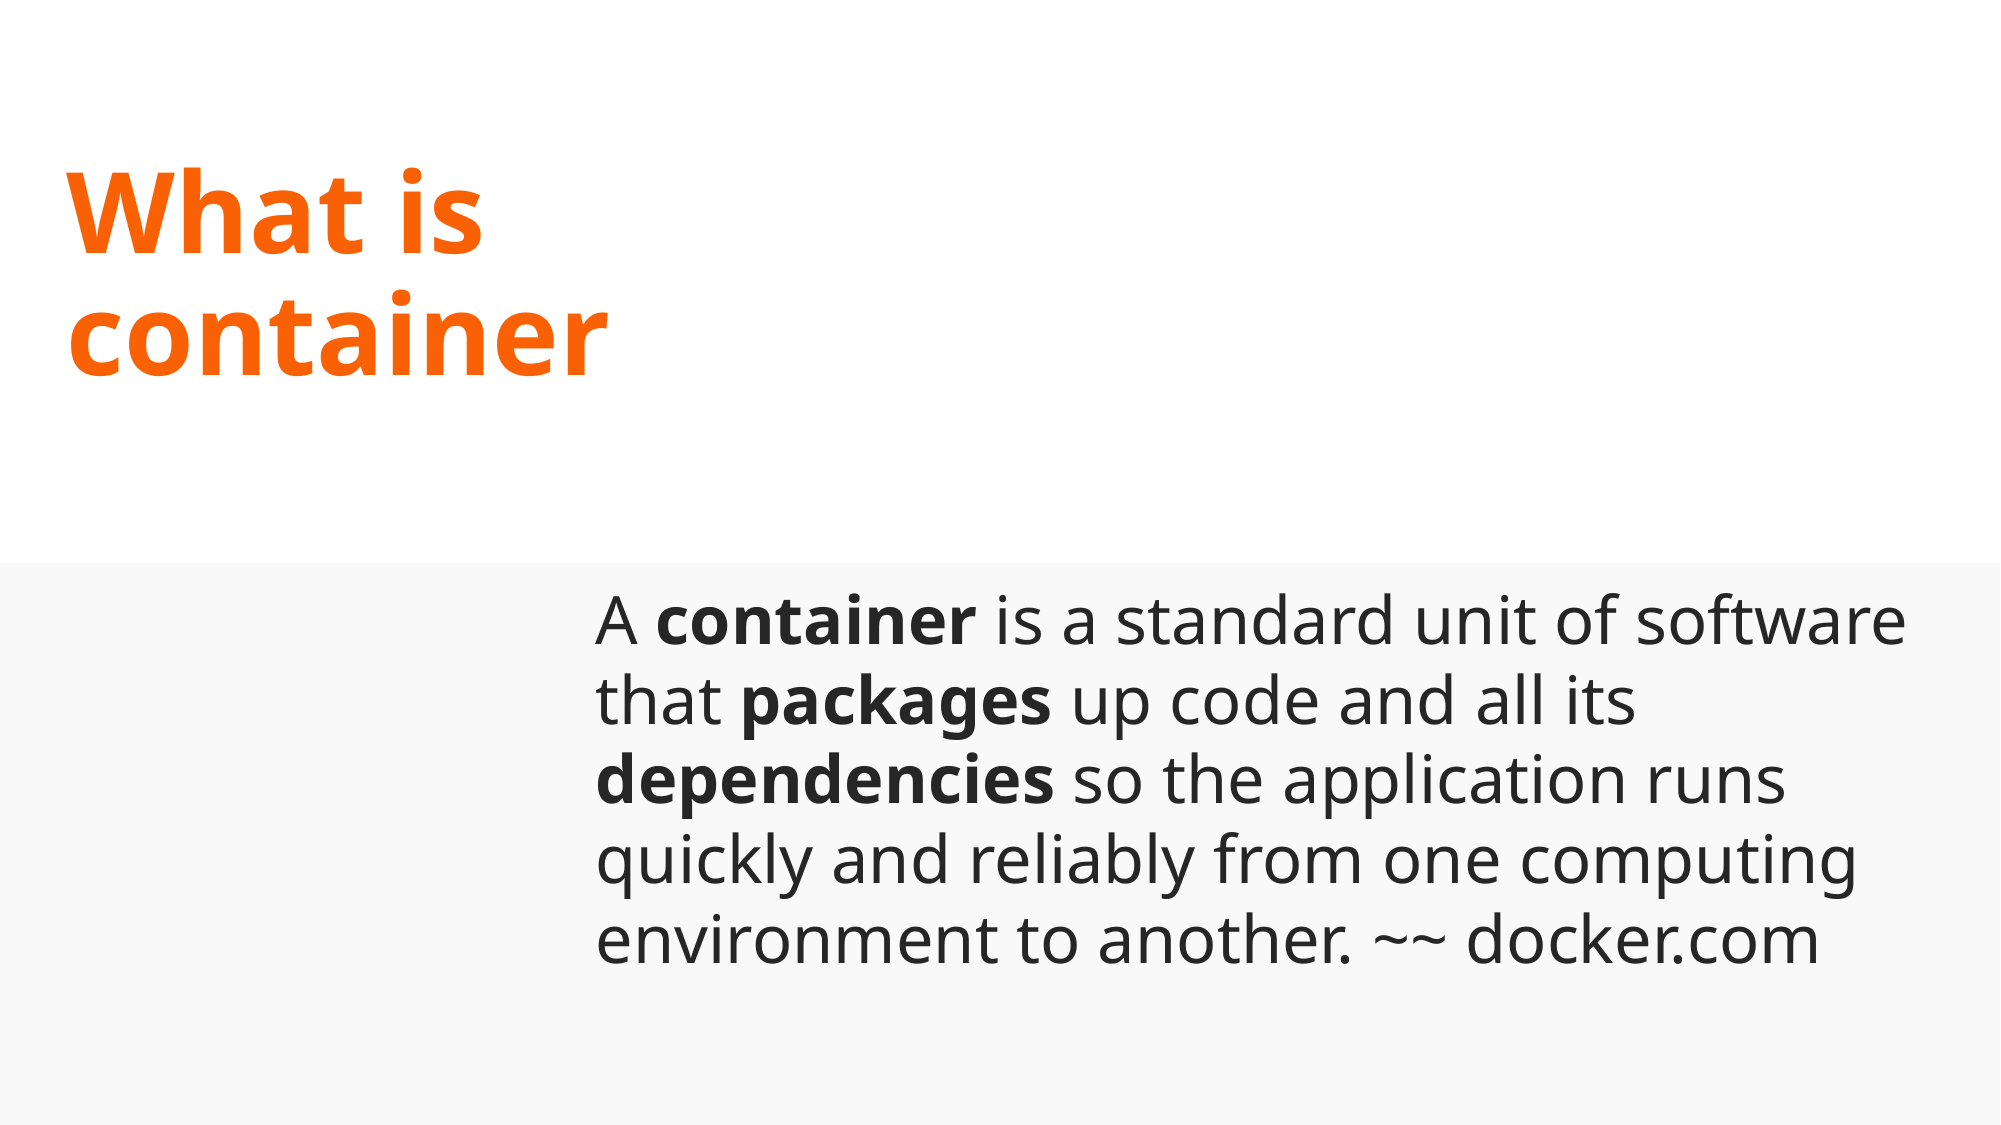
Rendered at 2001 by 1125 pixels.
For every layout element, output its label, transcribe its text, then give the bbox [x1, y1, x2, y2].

list What is container [51, 148, 823, 360]
text_box A container is a standard unit of software that packages up code and all its dependencies so the application runs quickly and reliably from one computing environment to another. ~~ docker.com [580, 570, 1968, 985]
